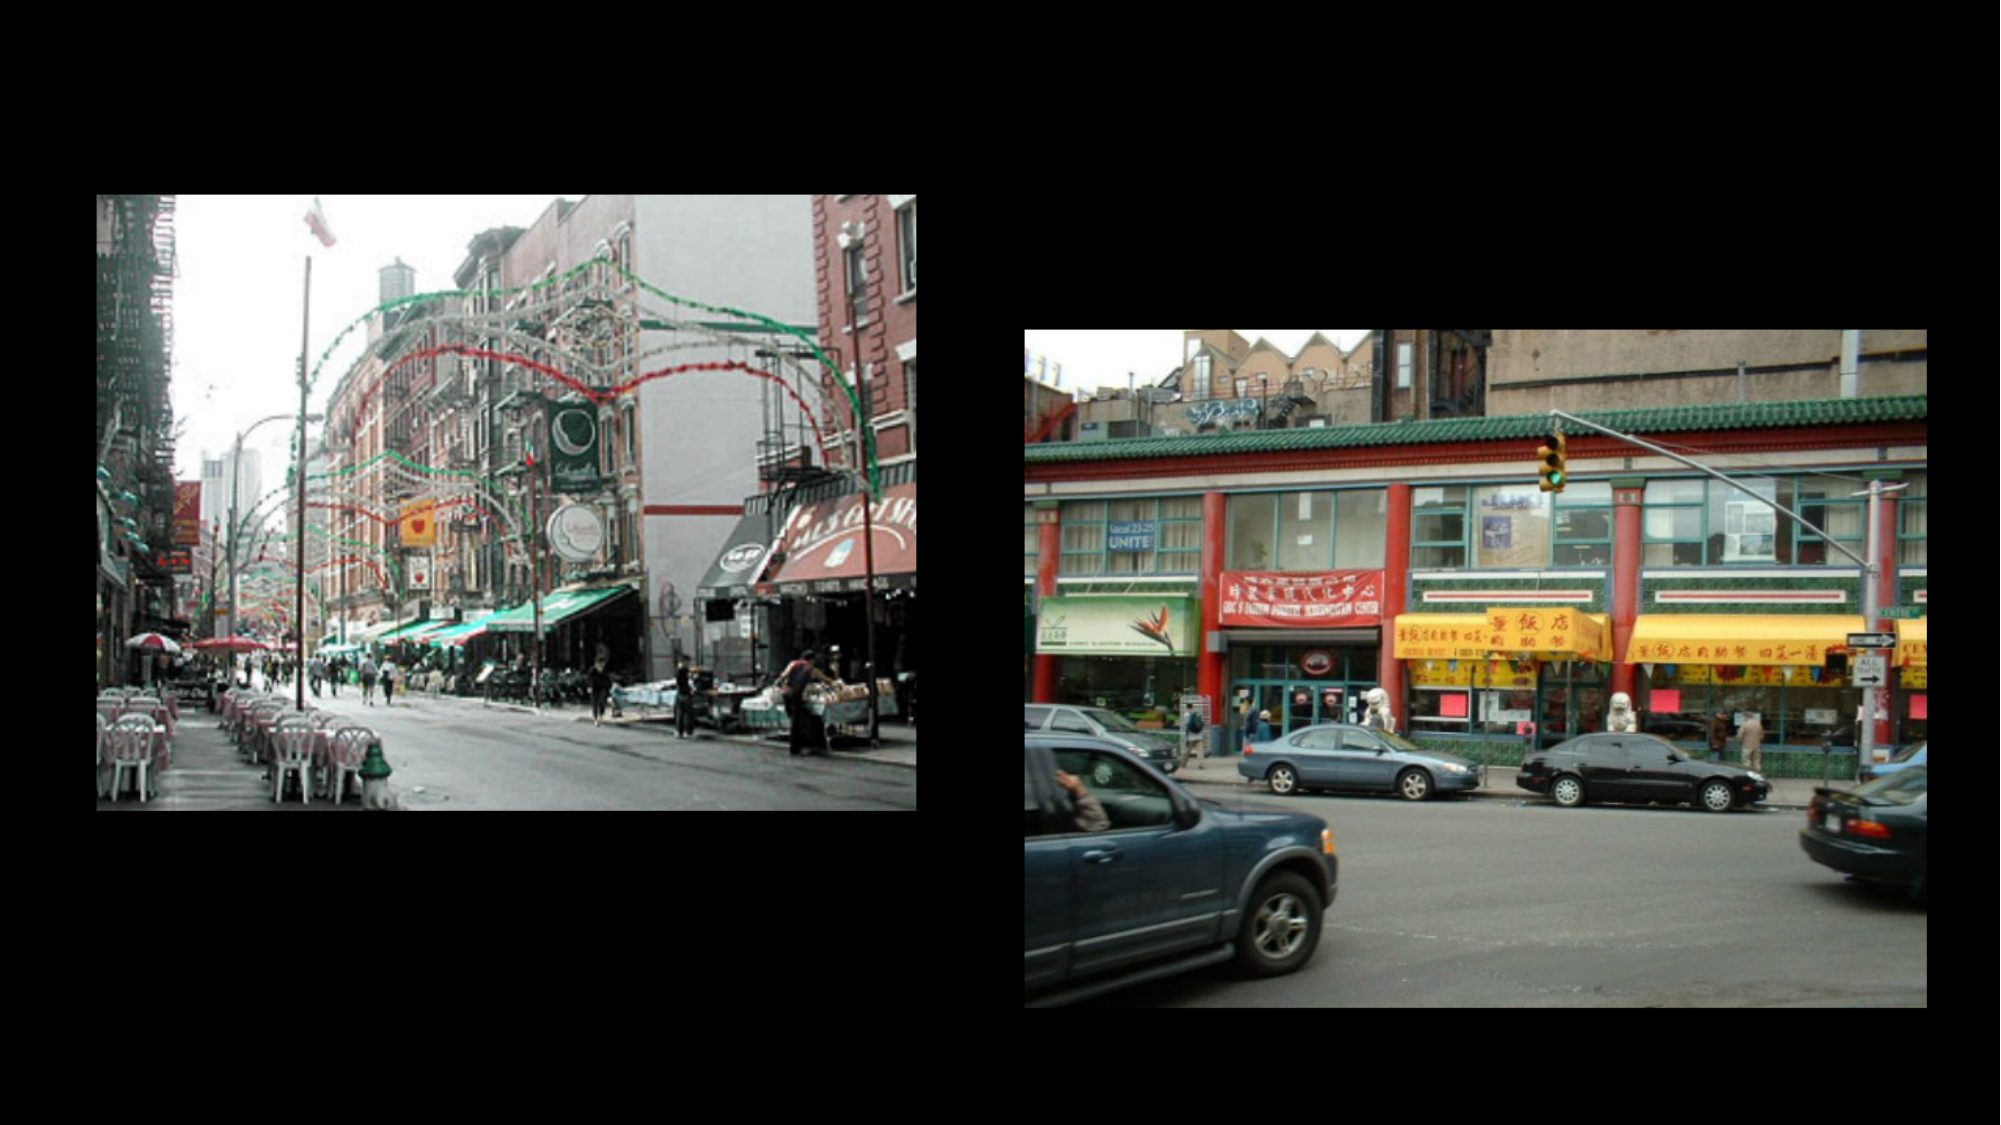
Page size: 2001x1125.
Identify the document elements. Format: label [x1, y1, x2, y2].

list [95, 193, 917, 810]
picture [1023, 329, 1928, 1009]
